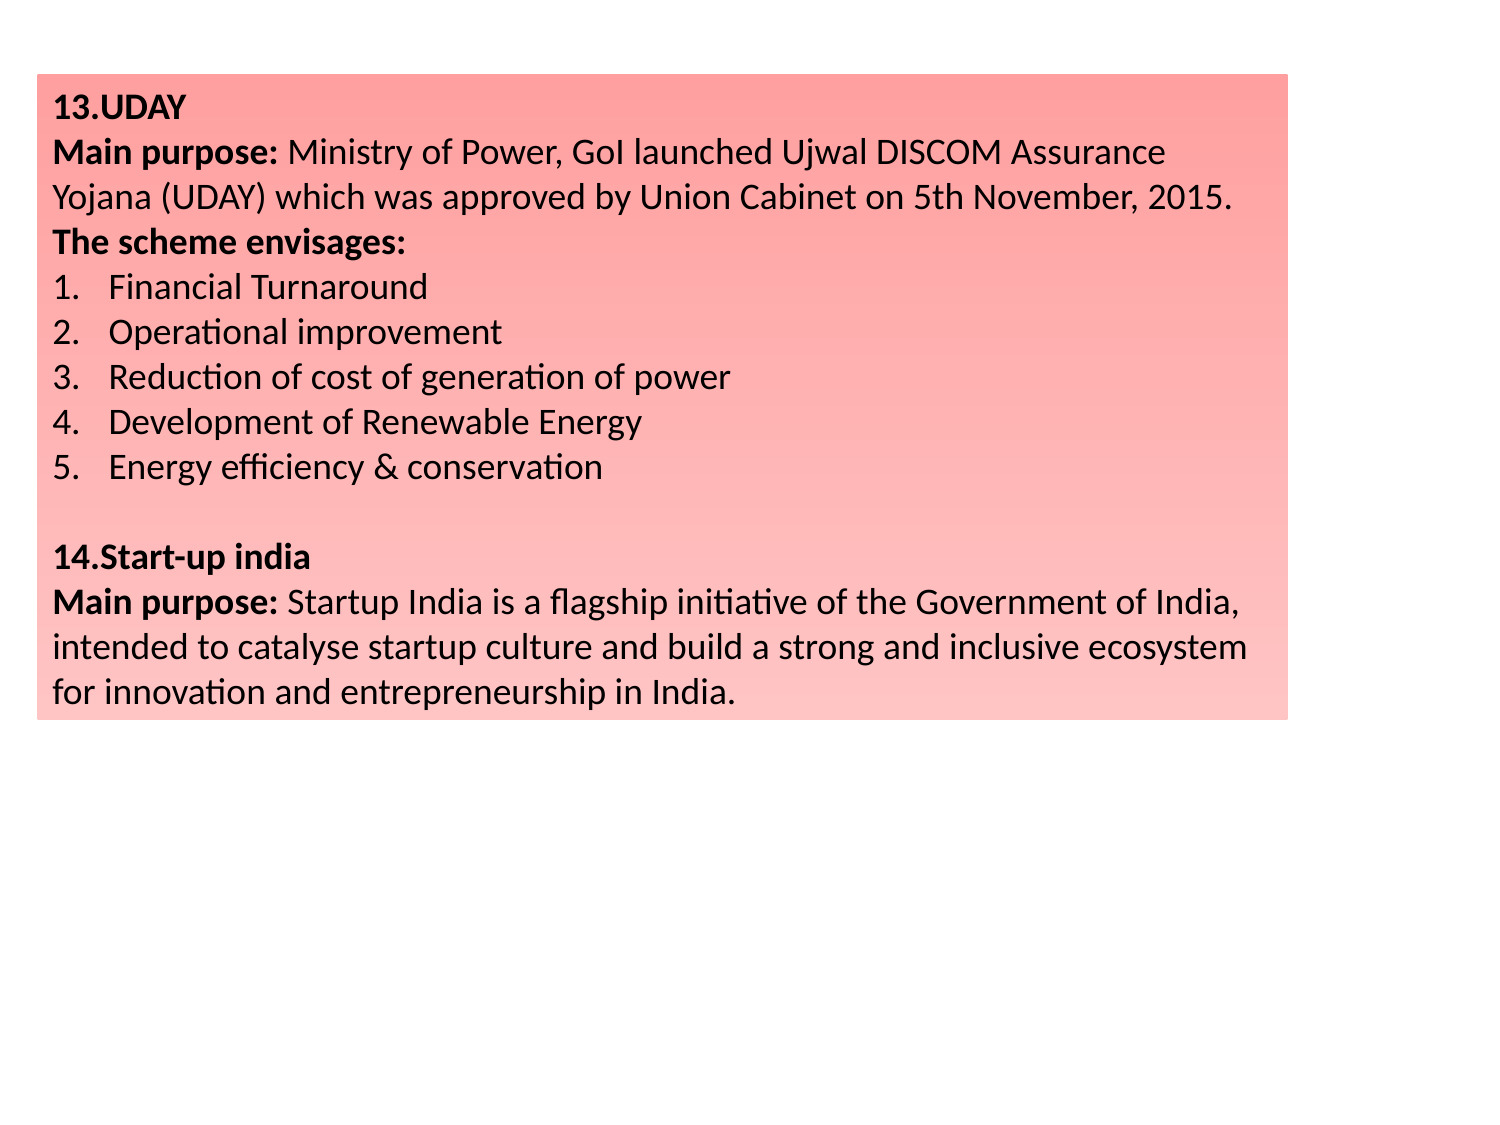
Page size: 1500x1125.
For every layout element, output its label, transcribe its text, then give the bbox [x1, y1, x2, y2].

text_box 13.UDAY Main purpose: Ministry of Power, GoI launched Ujwal DISCOM Assurance Yojana (UDAY) which was approved by Union Cabinet on 5th November, 2015. The scheme envisages: Financial Turnaround Operational improvement Reduction of cost of generation of power Development of Renewable Energy Energy efficiency & conservation 14.Start-up india Main purpose: Startup India is a flagship initiative of the Government of India, intended to catalyse startup culture and build a strong and inclusive ecosystem for innovation and entrepreneurship in India. [37, 74, 1288, 720]
